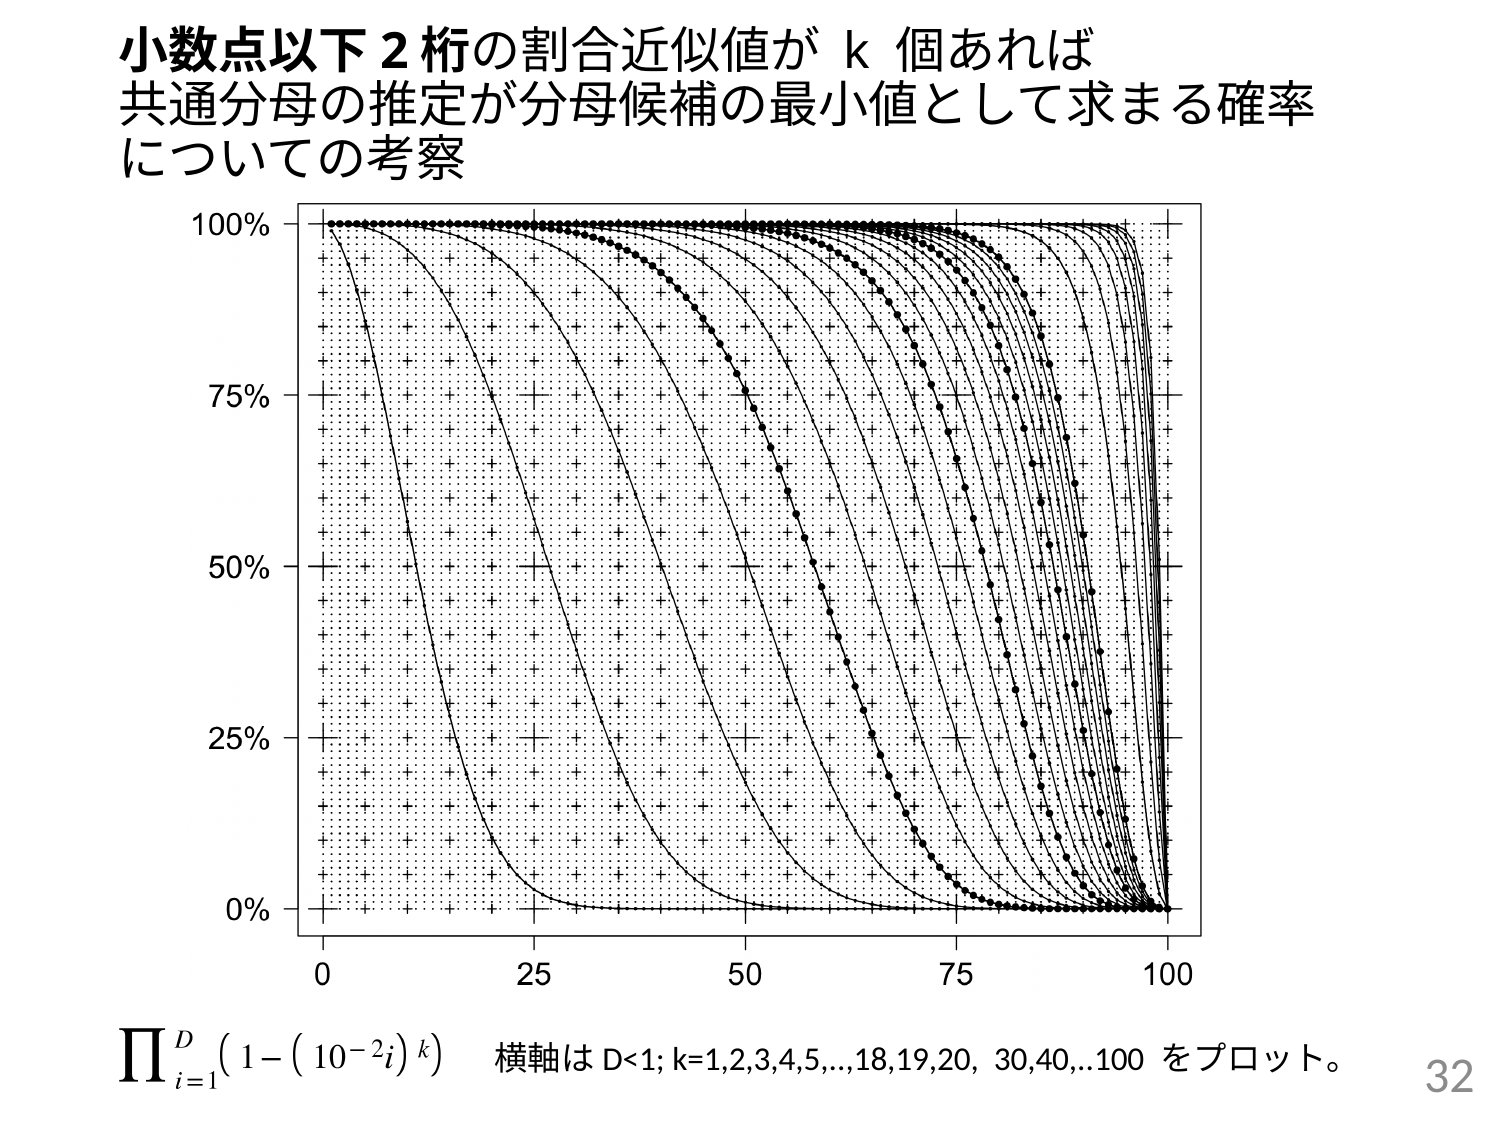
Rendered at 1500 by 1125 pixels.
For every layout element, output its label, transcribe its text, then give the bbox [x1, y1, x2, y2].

picture [187, 193, 1211, 993]
text_box 横軸はD<1; k=1,2,3,4,5,..,18,19,20, 30,40,..100 をプロット。 [479, 1030, 1421, 1085]
picture [116, 1028, 450, 1089]
slide_number 32 [1152, 1042, 1490, 1103]
title 小数点以下2桁の割合近似値が k 個あれば 共通分母の推定が分母候補の最小値として求まる確率 についての考察 [103, 0, 1397, 216]
